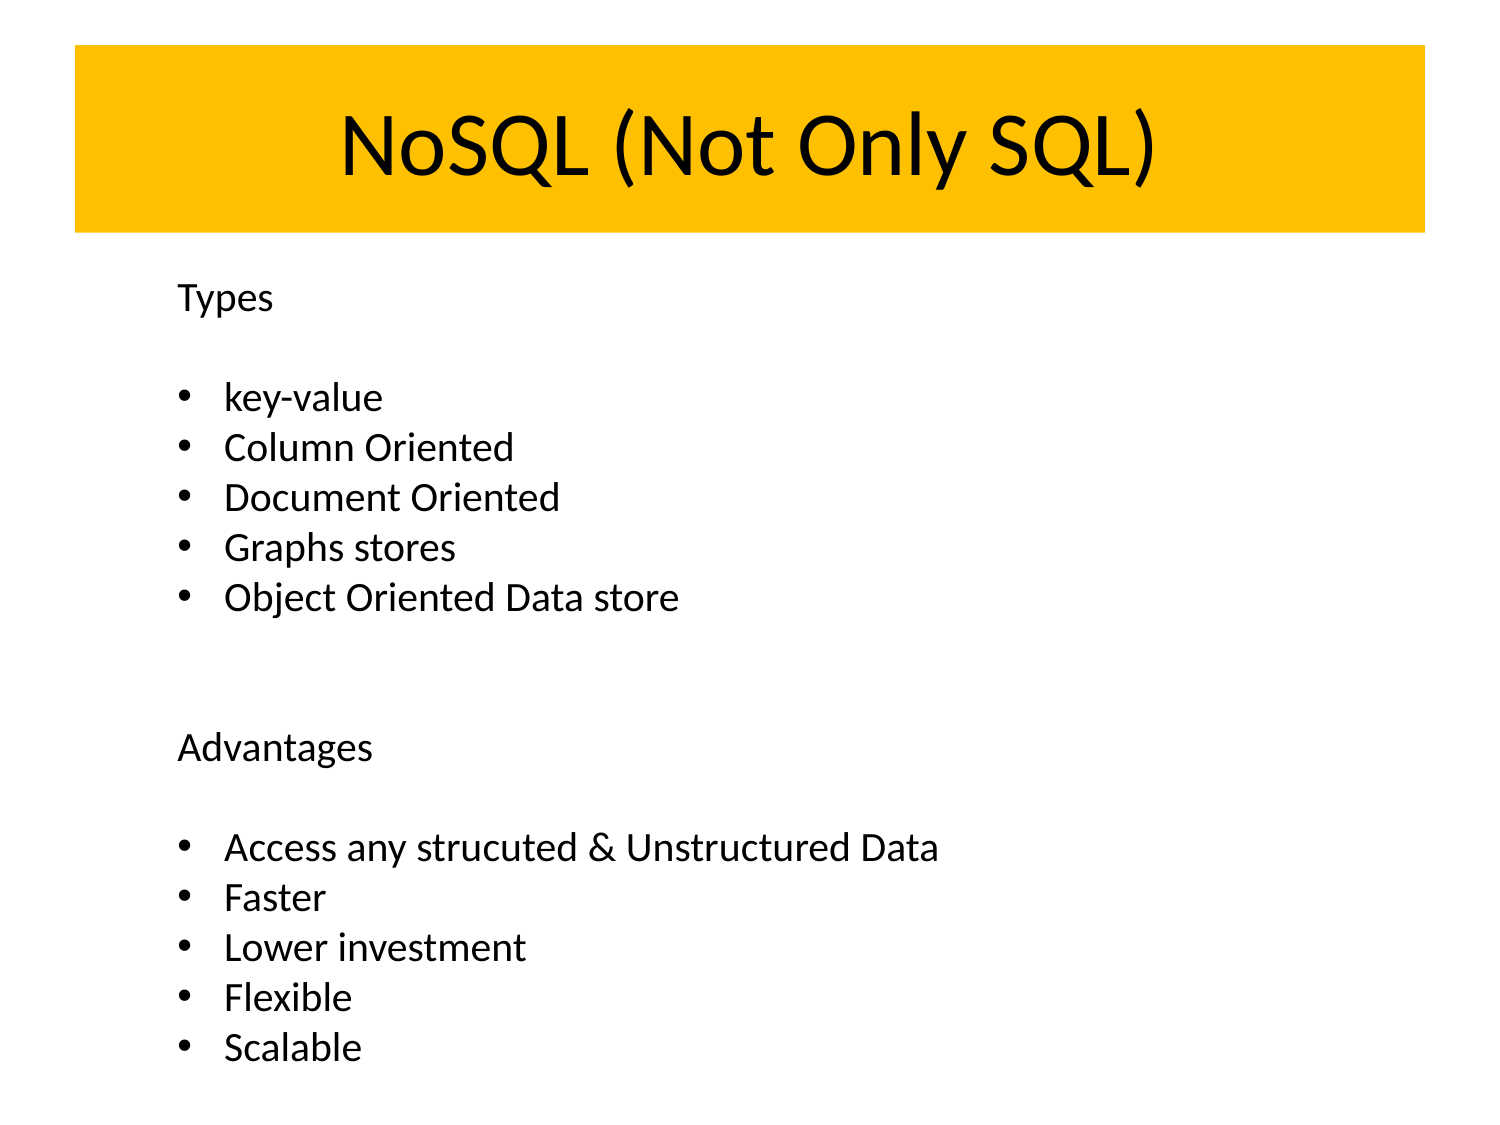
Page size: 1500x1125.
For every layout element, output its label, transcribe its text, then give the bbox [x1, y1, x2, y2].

title NoSQL (Not Only SQL) [75, 45, 1425, 233]
text_box Types key-value Column Oriented Document Oriented Graphs stores Object Oriented Data store Advantages Access any strucuted & Unstructured Data Faster Lower investment Flexible Scalable [162, 262, 1225, 1078]
